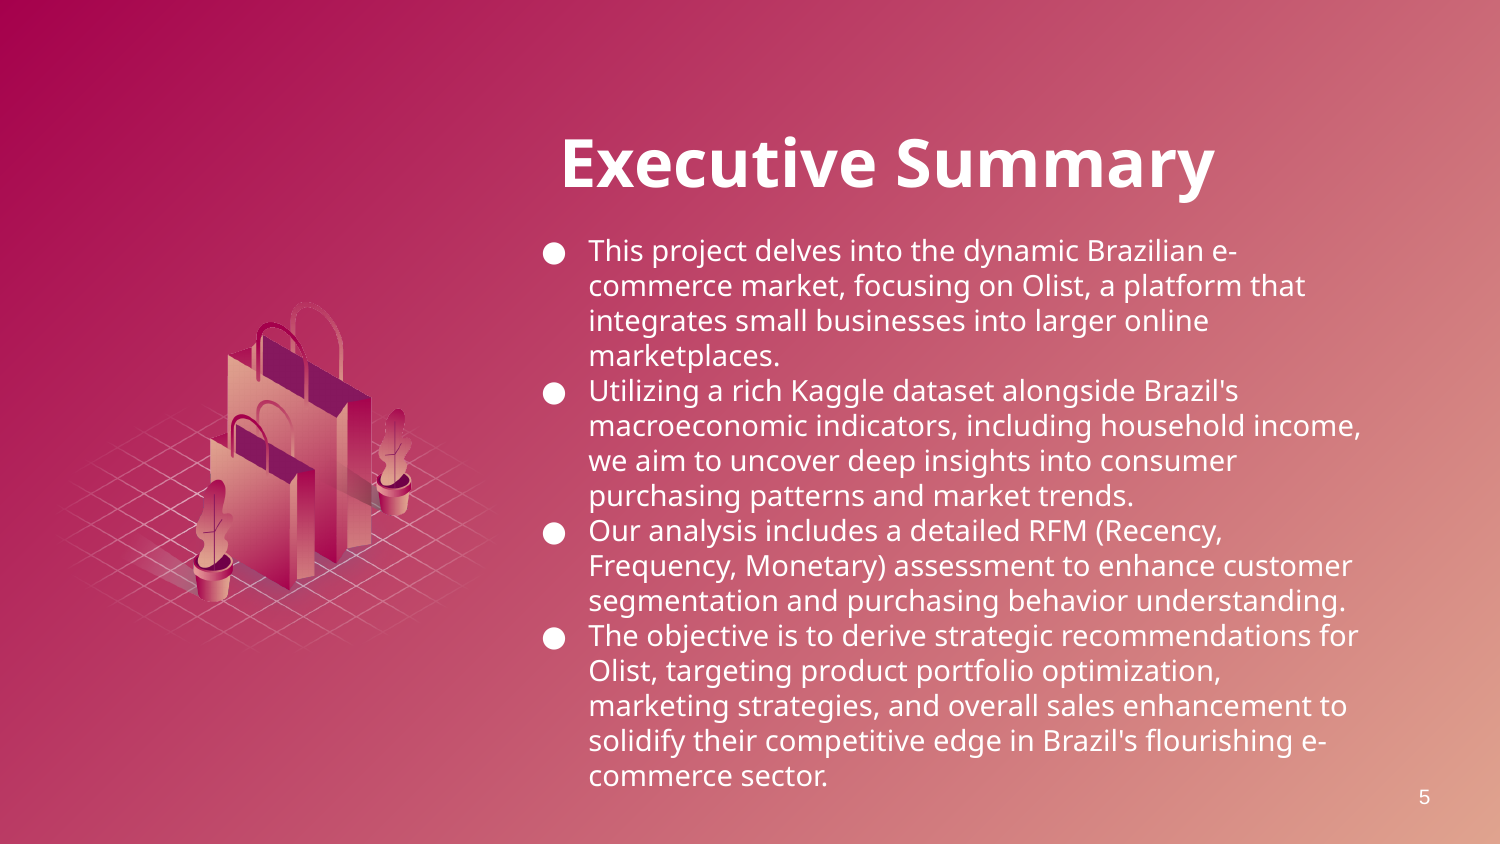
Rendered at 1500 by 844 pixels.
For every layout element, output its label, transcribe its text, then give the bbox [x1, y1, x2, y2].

title Executive Summary [544, 61, 1329, 260]
text_box 5 [1317, 776, 1446, 817]
list This project delves into the dynamic Brazilian e-commerce market, focusing on Olist, a platform that integrates small businesses into larger online marketplaces. Utilizing a rich Kaggle dataset alongside Brazil's macroeconomic indicators, including household income, we aim to uncover deep insights into consumer purchasing patterns and market trends. Our analysis includes a detailed RFM (Recency, Frequency, Monetary) assessment to enhance customer segmentation and purchasing behavior understanding. The objective is to derive strategic recommendations for Olist, targeting product portfolio optimization, marketing strategies, and overall sales enhancement to solidify their competitive edge in Brazil's flourishing e-commerce sector. [526, 217, 1383, 712]
picture [26, 288, 527, 696]
